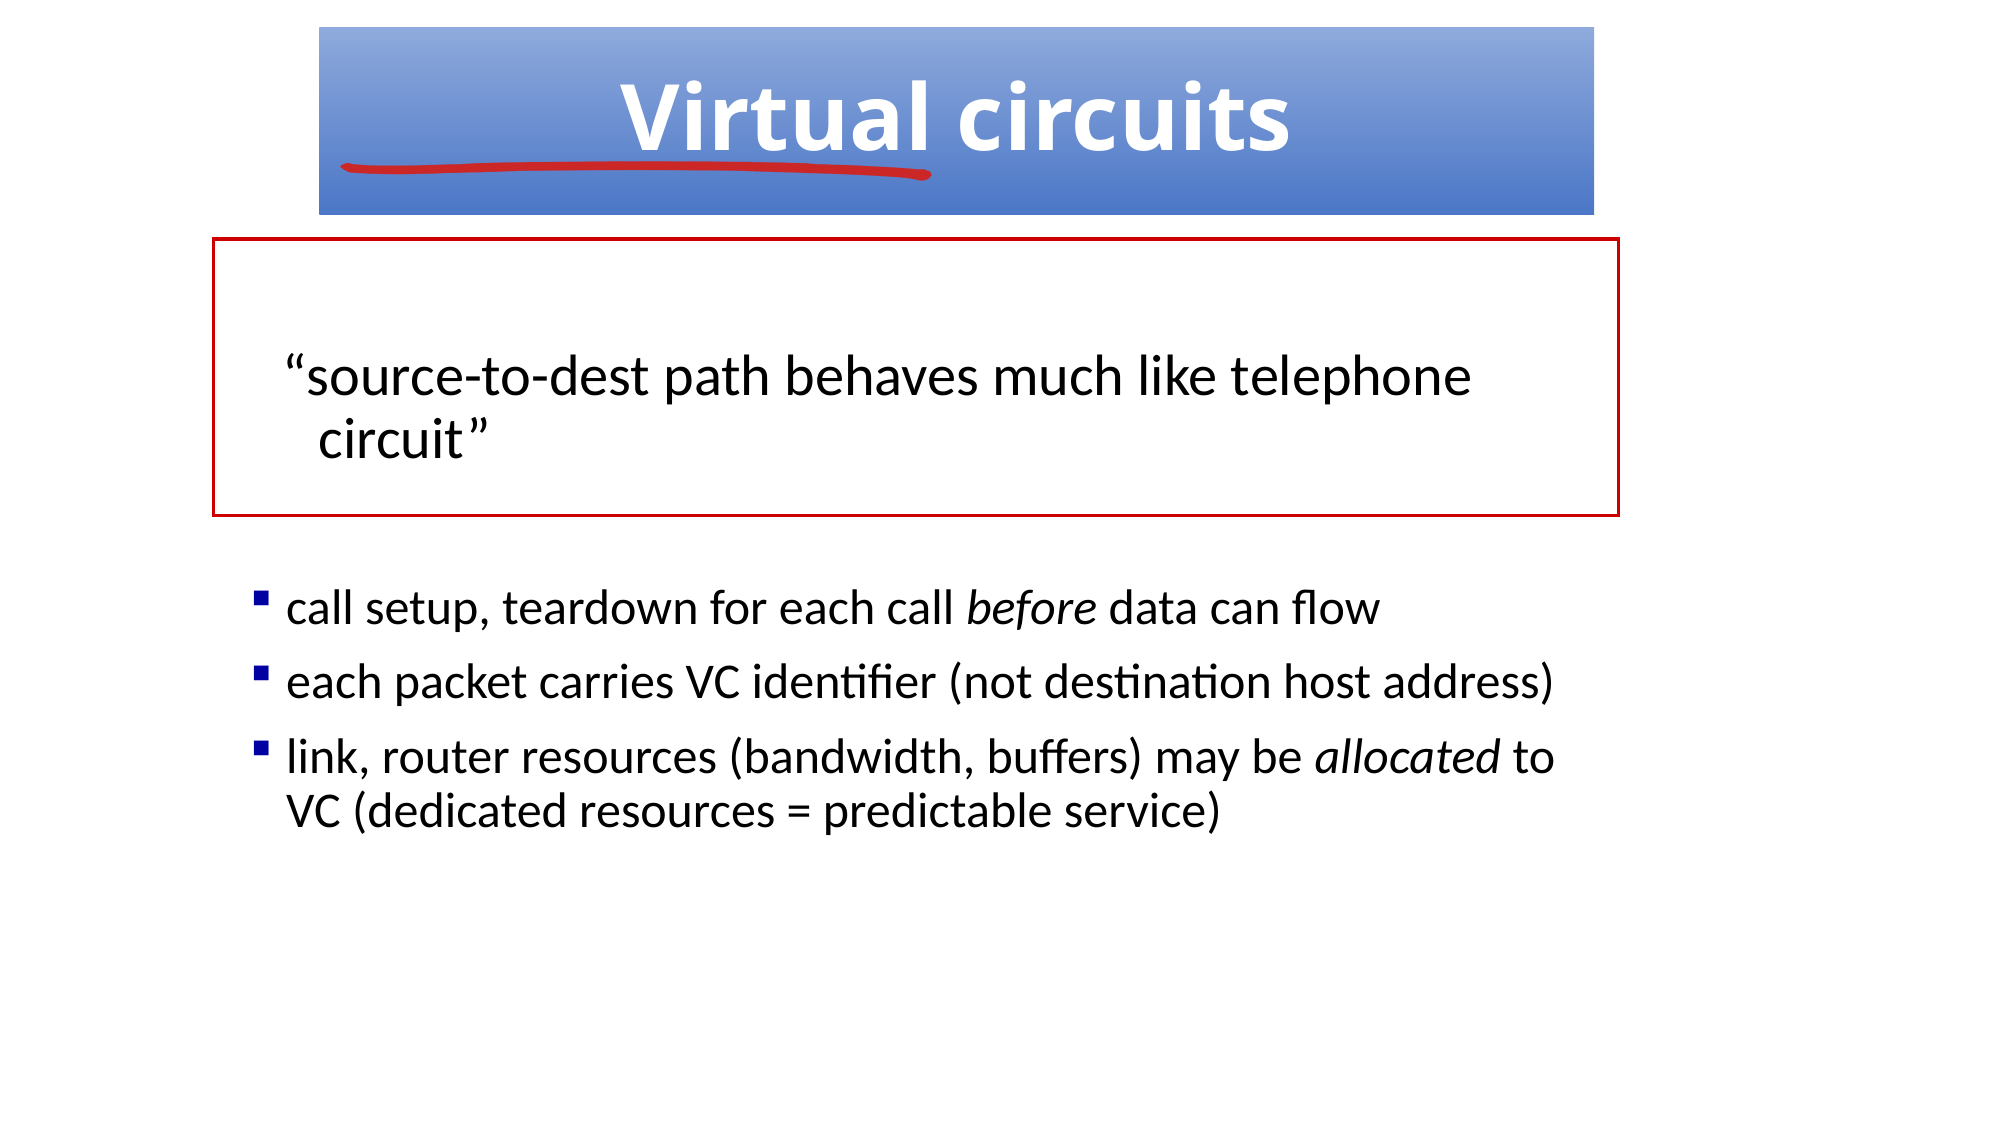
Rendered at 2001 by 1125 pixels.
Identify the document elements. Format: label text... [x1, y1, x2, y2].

list “source-to-dest path behaves much like telephone circuit” [245, 246, 1665, 547]
text_box [213, 239, 1619, 516]
picture [337, 156, 938, 186]
list call setup, teardown for each call before data can flow each packet carries VC identifier (not destination host address) link, router resources (bandwidth, buffers) may be allocated to VC (dedicated resources = predictable service) [213, 573, 1607, 982]
title Virtual circuits [319, 27, 1595, 215]
